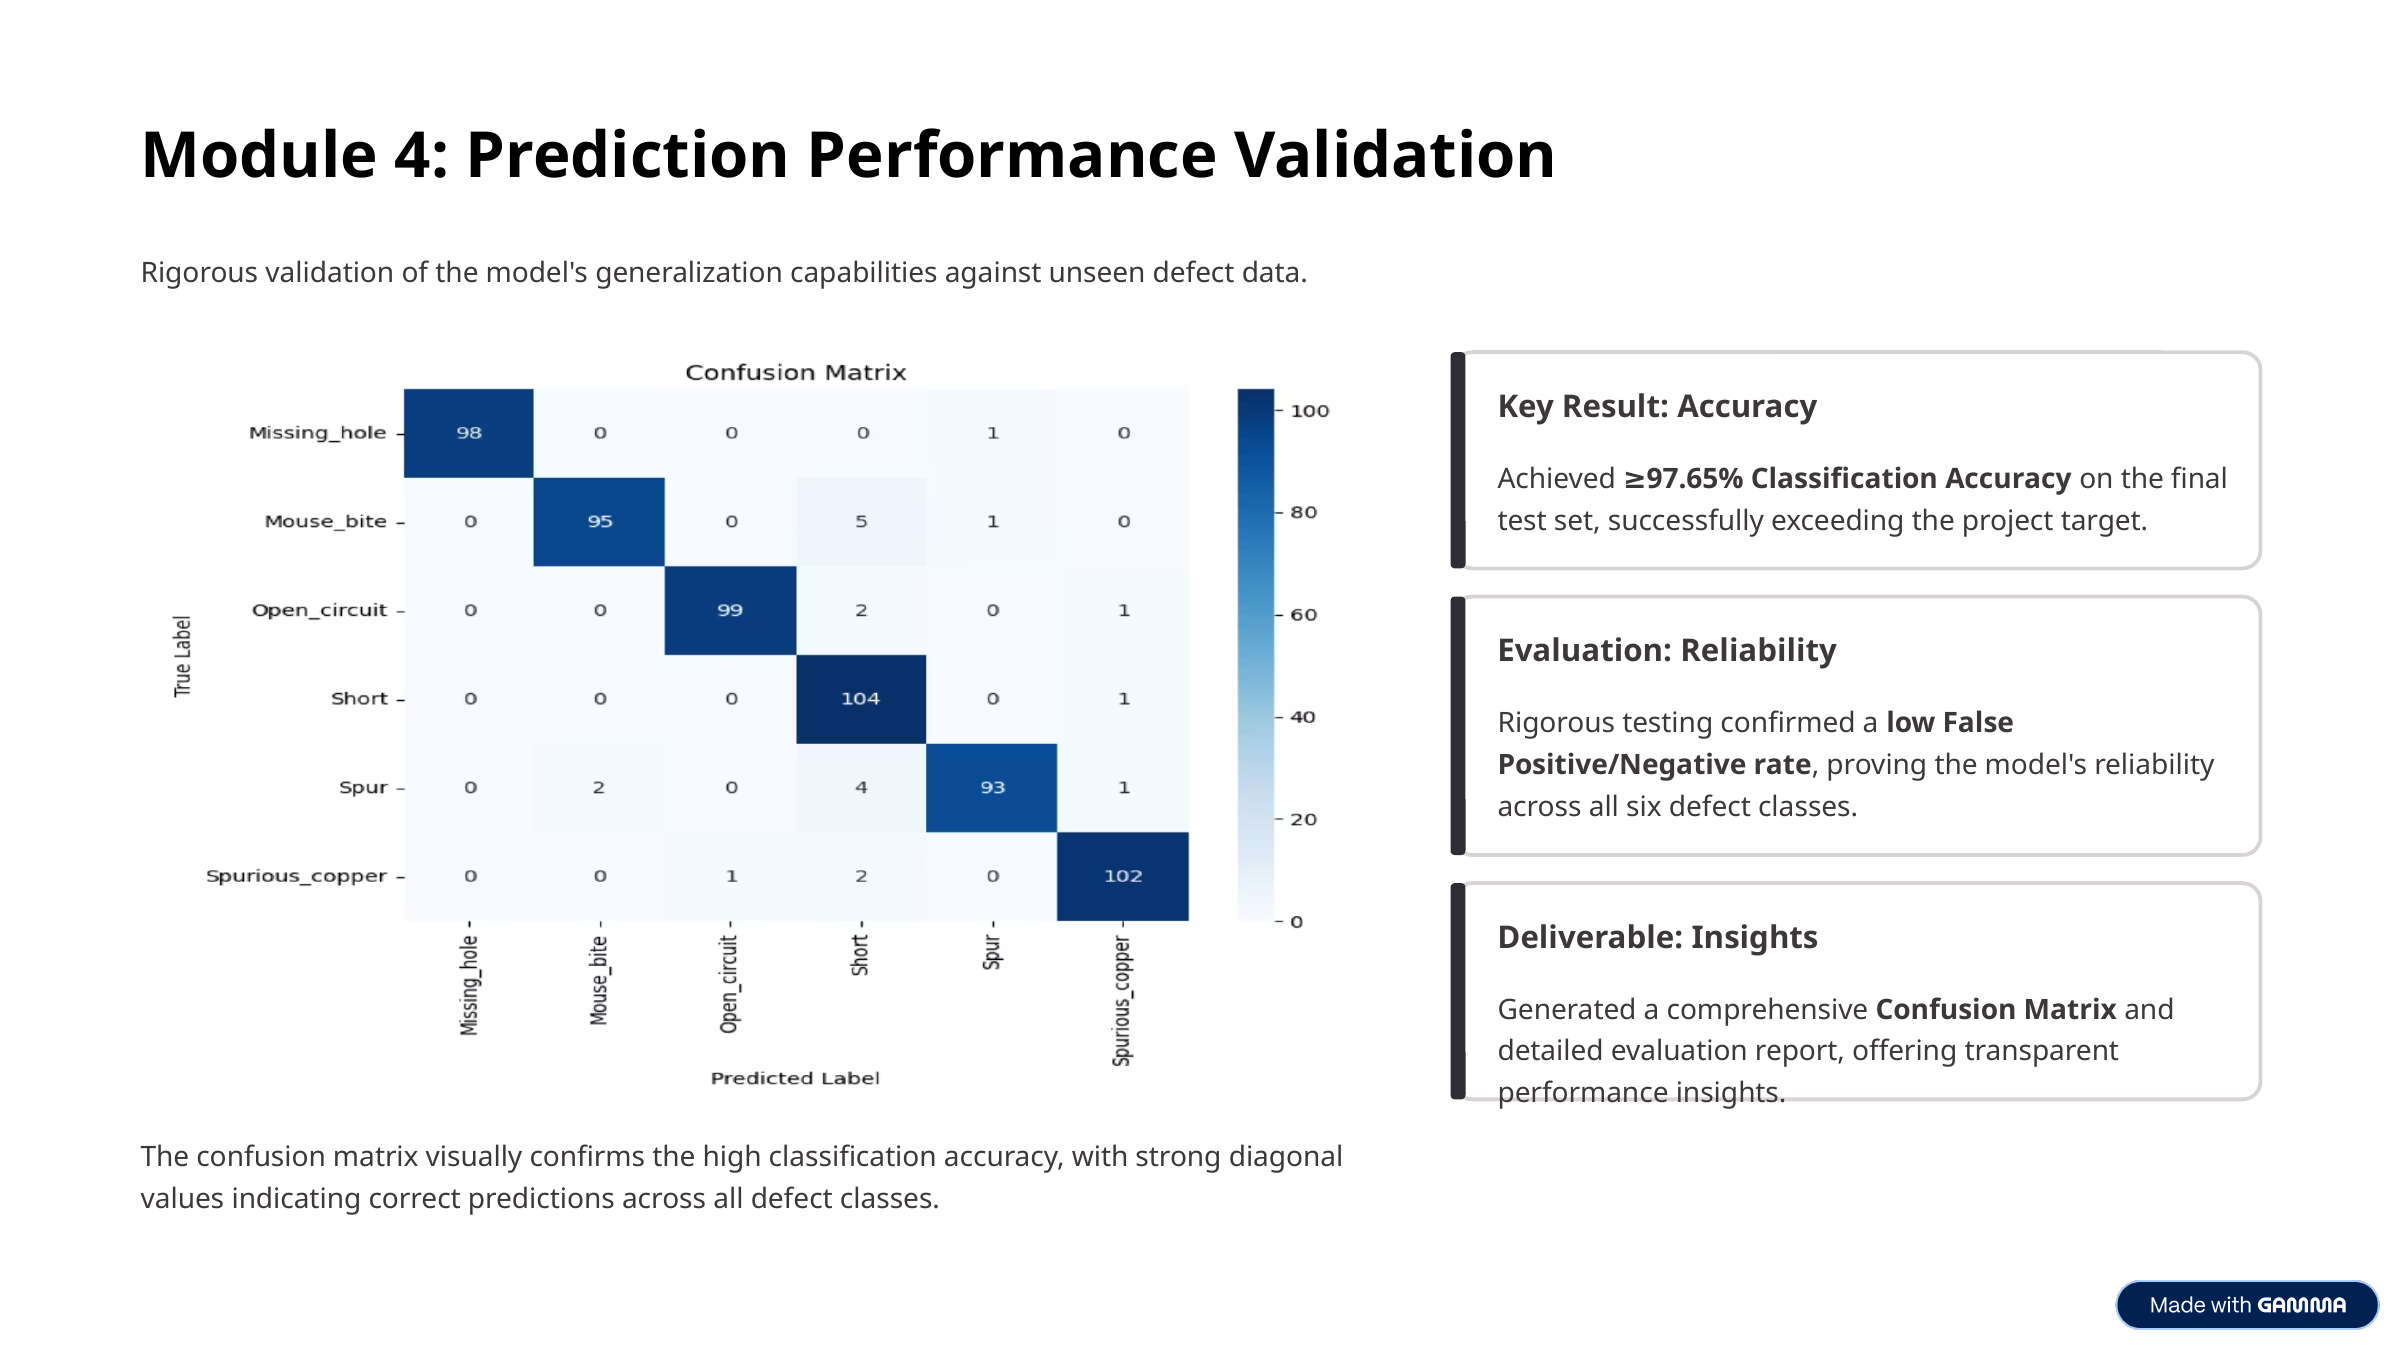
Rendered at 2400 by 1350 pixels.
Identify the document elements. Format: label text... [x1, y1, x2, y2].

text_box [1465, 596, 2261, 856]
text_box Rigorous testing confirmed a low False Positive/Negative rate, proving the model's reliability across all six defect classes. [1497, 696, 2229, 824]
text_box [1450, 883, 1466, 1100]
text_box Rigorous validation of the model's generalization capabilities against unseen defect data. [140, 246, 2260, 289]
text_box [1450, 596, 1466, 856]
picture [2106, 1271, 2389, 1339]
text_box Generated a comprehensive Confusion Matrix and detailed evaluation report, offering transparent performance insights. [1497, 983, 2229, 1068]
text_box Achieved ≥97.65% Classification Accuracy on the final test set, successfully exceeding the project target. [1497, 452, 2229, 537]
text_box [1465, 352, 2261, 569]
text_box Module 4: Prediction Performance Validation [140, 110, 1649, 191]
text_box The confusion matrix visually confirms the high classification accuracy, with strong diagonal values indicating correct predictions across all defect classes. [140, 1130, 1385, 1215]
text_box Evaluation: Reliability [1497, 628, 1858, 669]
text_box Key Result: Accuracy [1497, 384, 1847, 425]
picture [158, 352, 1345, 1099]
text_box [1450, 352, 1466, 569]
text_box Deliverable: Insights [1497, 915, 1838, 955]
text_box [1465, 883, 2261, 1100]
